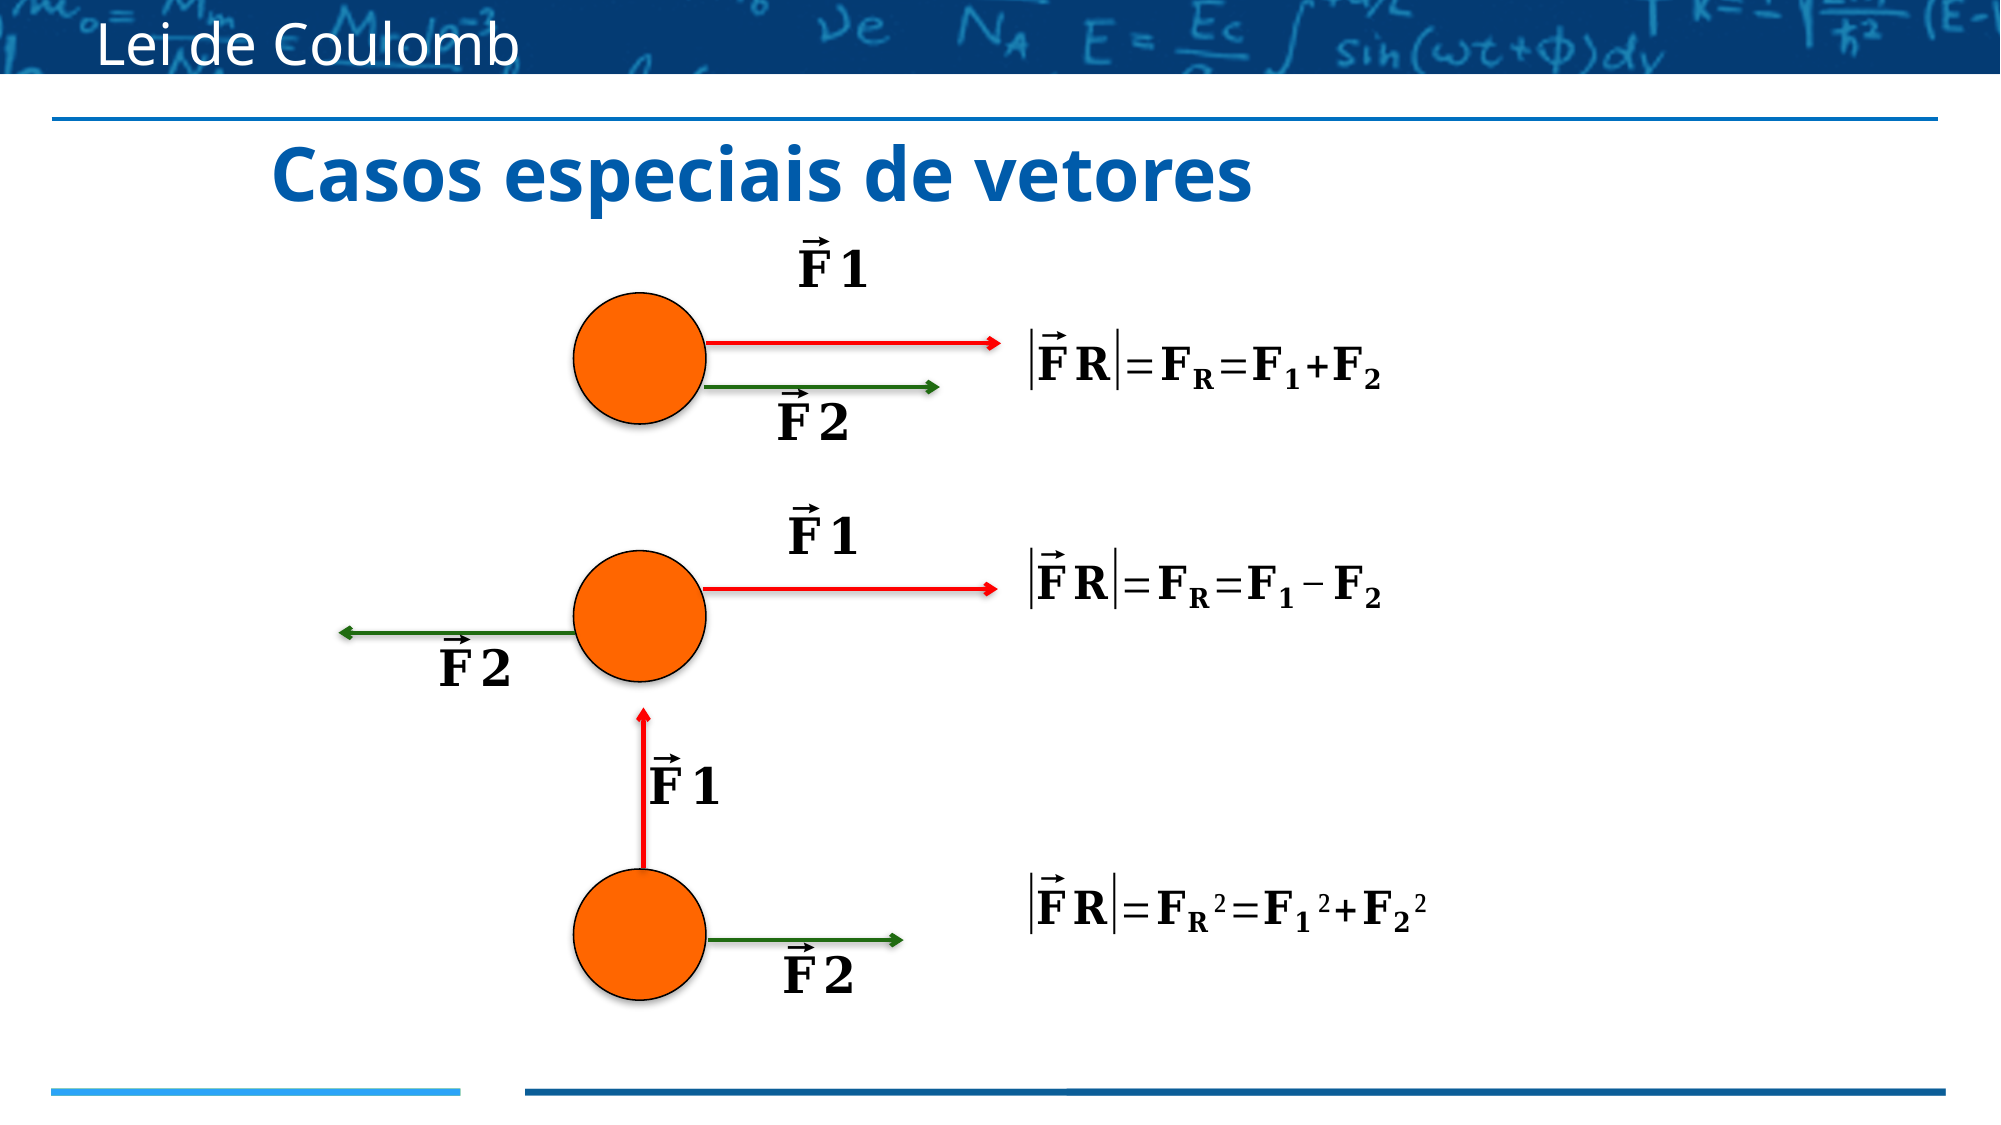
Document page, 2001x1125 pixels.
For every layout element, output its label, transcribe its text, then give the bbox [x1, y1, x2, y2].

text_box [573, 869, 706, 1001]
text_box [573, 292, 706, 425]
picture [0, 0, 2000, 1125]
text_box Casos especiais de vetores [255, 121, 1746, 224]
text_box [573, 550, 706, 682]
text_box Lei de Coulomb [80, 0, 1199, 113]
